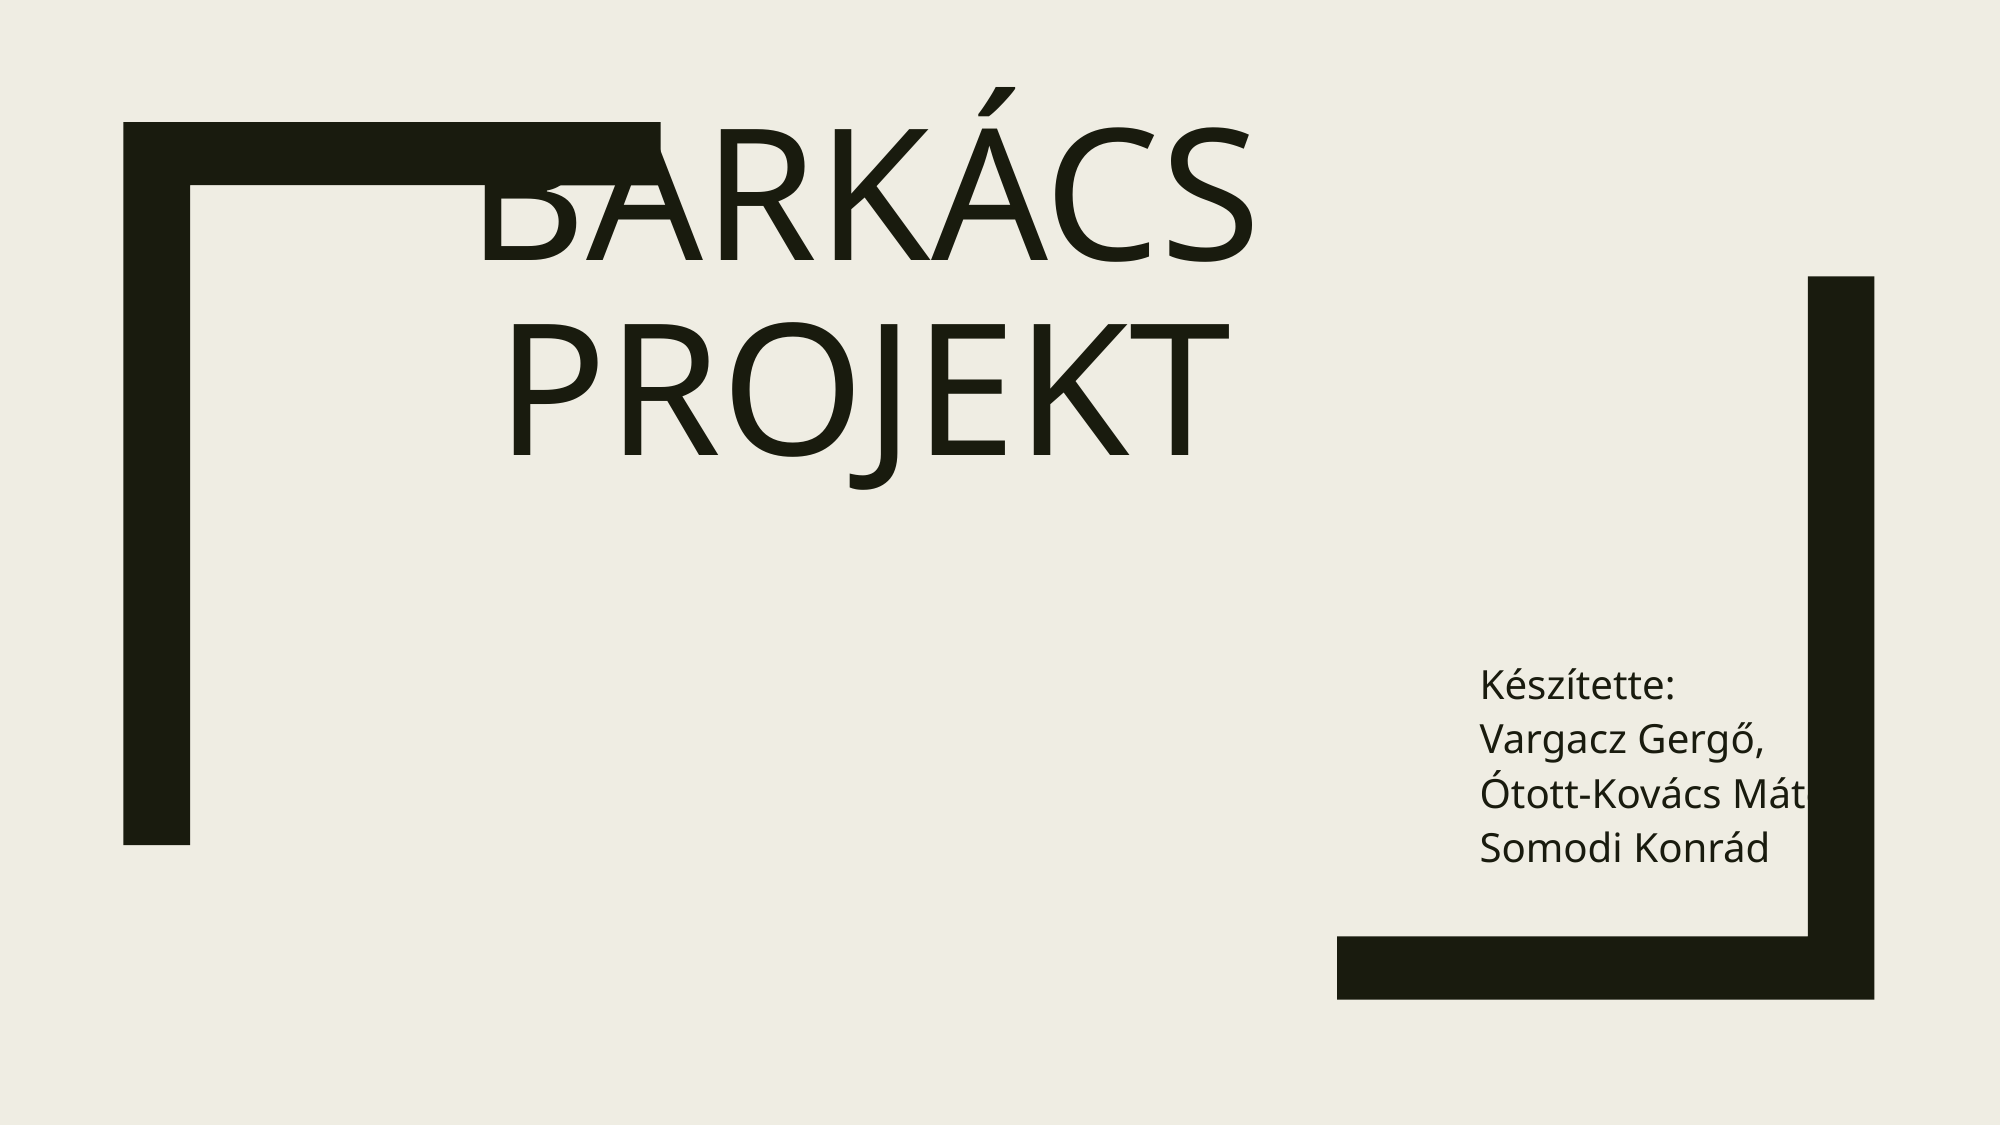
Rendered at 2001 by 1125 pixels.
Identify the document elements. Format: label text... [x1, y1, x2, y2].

subtitle Készítette: Vargacz Gergő, Ótott-Kovács Máté, Somodi Konrád [1464, 646, 1860, 927]
title Barkács Projekt [181, 287, 1548, 503]
